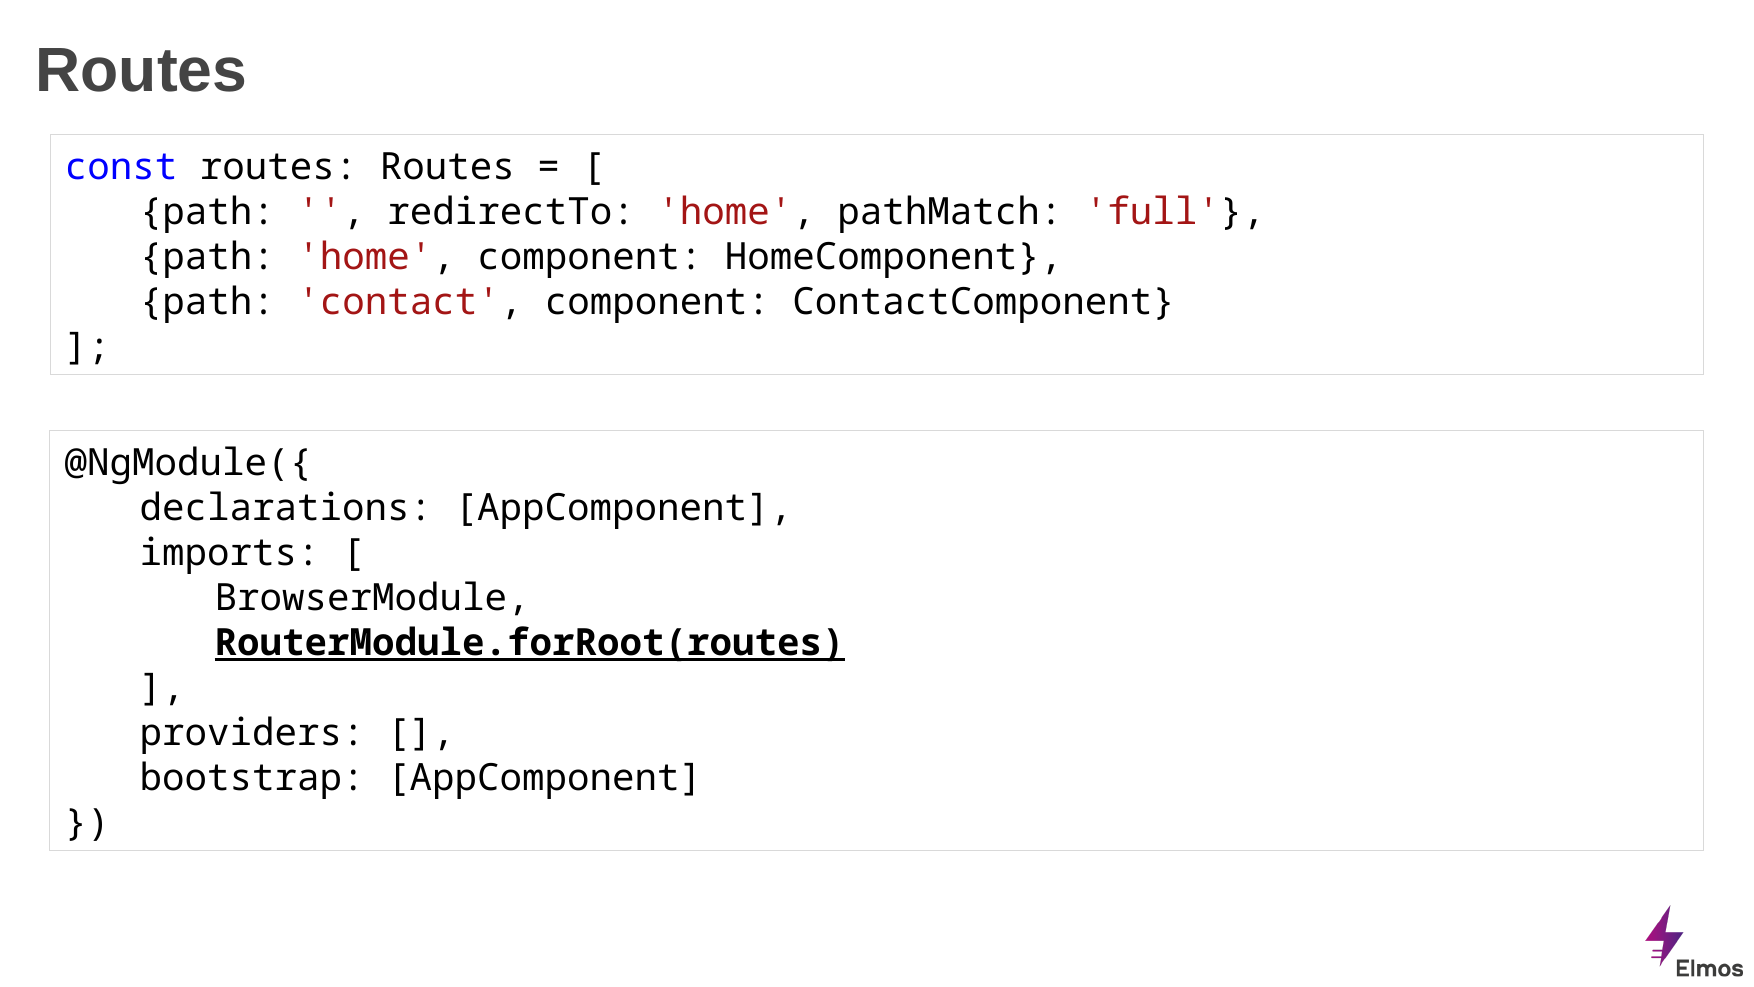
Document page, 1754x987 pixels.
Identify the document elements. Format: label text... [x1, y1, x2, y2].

title Routes [35, 29, 1721, 133]
text_box const routes: Routes = [ {path: '', redirectTo: 'home', pathMatch: 'full'}, {path: 'home', component: HomeComponent}, {path: 'contact', component: ContactComponent} ]; [50, 134, 1704, 375]
picture [1645, 905, 1743, 977]
text_box @NgModule({ declarations: [AppComponent], imports: [ BrowserModule, RouterModule.forRoot(routes) ], providers: [], bootstrap: [AppComponent] }) [49, 430, 1704, 851]
